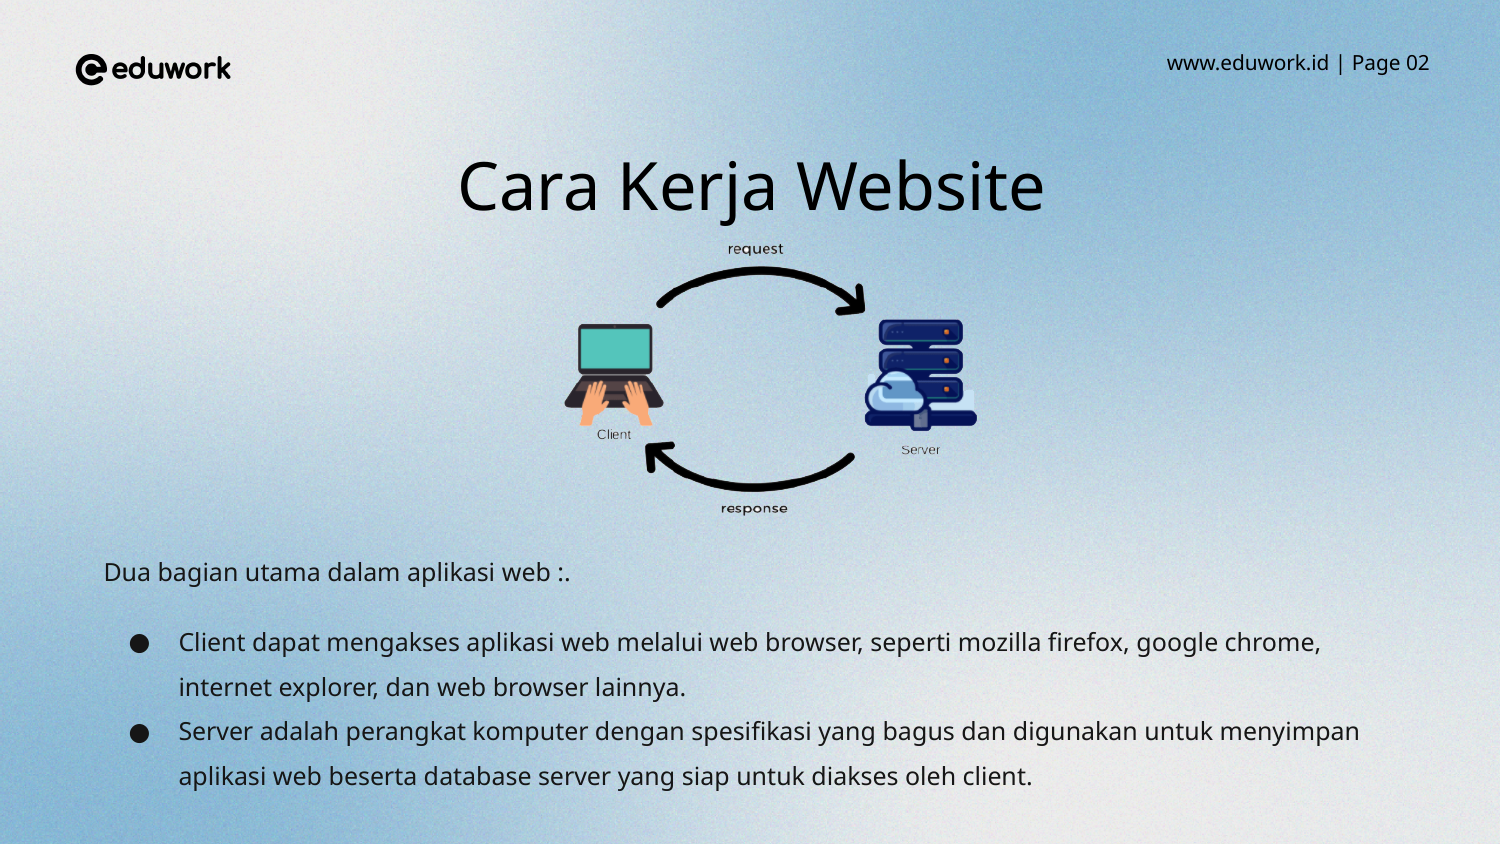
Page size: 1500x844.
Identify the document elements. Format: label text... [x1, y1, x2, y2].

text_box Cara Kerja Website [300, 88, 1205, 239]
picture [0, 0, 1500, 844]
text_box Dua bagian utama dalam aplikasi web :. Client dapat mengakses aplikasi web melalui web browser, seperti mozilla firefox, google chrome, internet explorer, dan web browser lainnya. Server adalah perangkat komputer dengan spesifikasi yang bagus dan digunakan untuk menyimpan aplikasi web beserta database server yang siap untuk diakses oleh client. [88, 526, 1437, 844]
text_box www.eduwork.id | Page 02 [1134, 37, 1445, 88]
